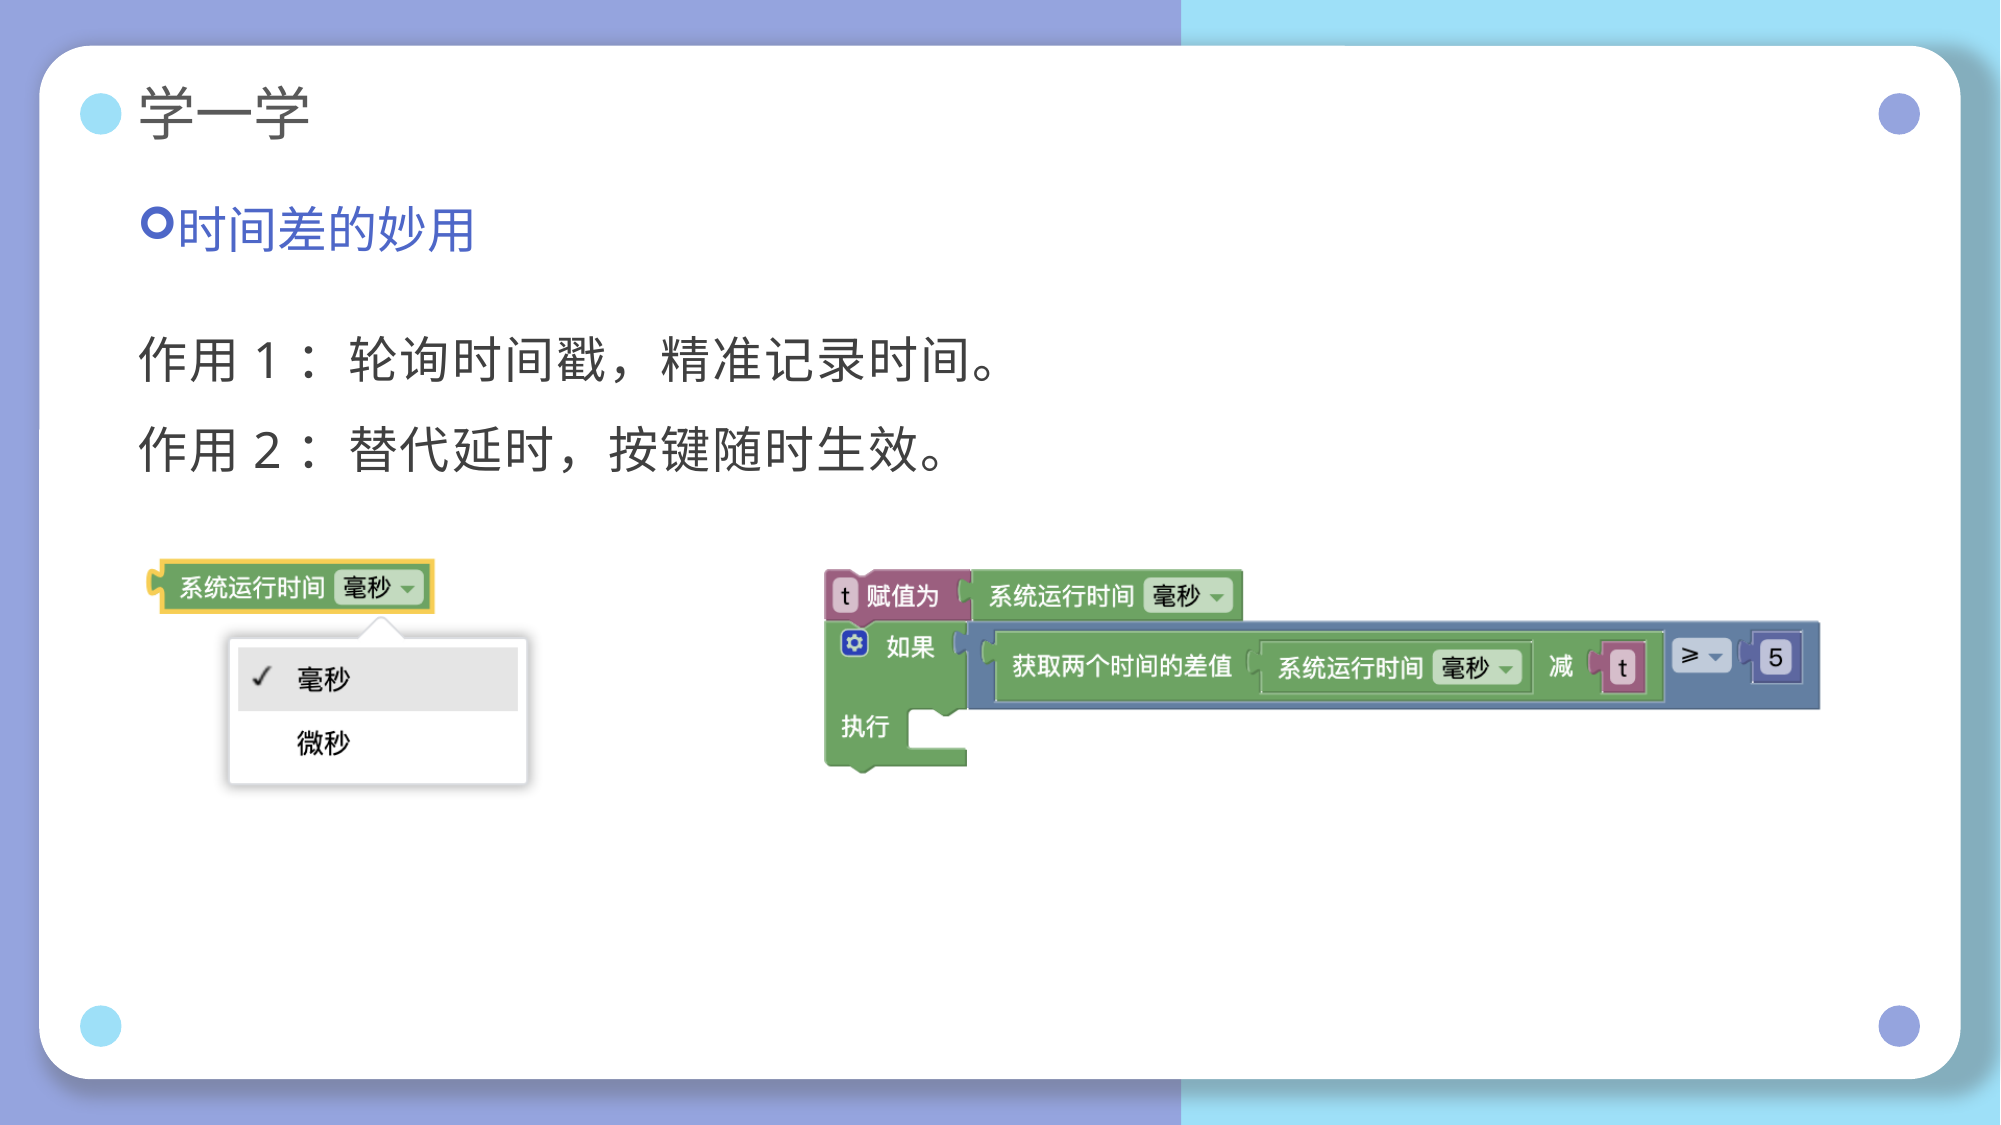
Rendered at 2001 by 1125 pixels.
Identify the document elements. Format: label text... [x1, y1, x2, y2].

text_box 作用1：轮询时间戳，精准记录时间。 作用2：替代延时，按键随时生效。 [137, 298, 1039, 479]
picture [137, 544, 544, 801]
title 学一学 [137, 77, 976, 157]
picture [820, 566, 1829, 779]
text_box 时间差的妙用 [137, 198, 1077, 349]
